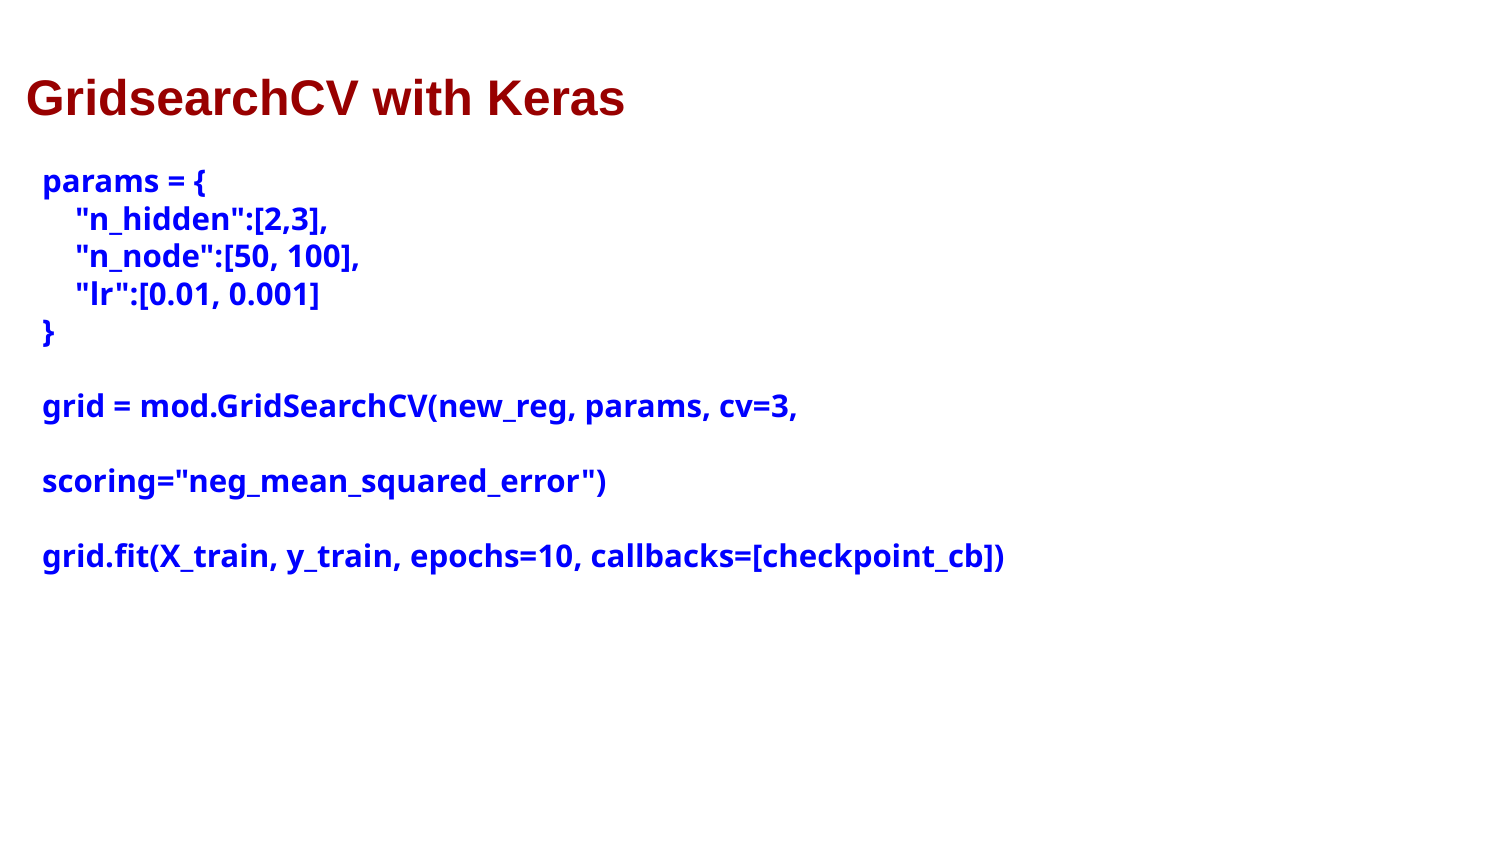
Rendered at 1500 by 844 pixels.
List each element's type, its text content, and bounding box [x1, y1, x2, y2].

text_box GridsearchCV with Keras [10, 50, 1486, 155]
text_box params = { "n_hidden":[2,3], "n_node":[50, 100], "lr":[0.01, 0.001] } grid = mod.GridSearchCV(new_reg, params, cv=3, scoring="neg_mean_squared_error") grid.fit(X_train, y_train, epochs=10, callbacks=[checkpoint_cb]) [27, 146, 1486, 819]
